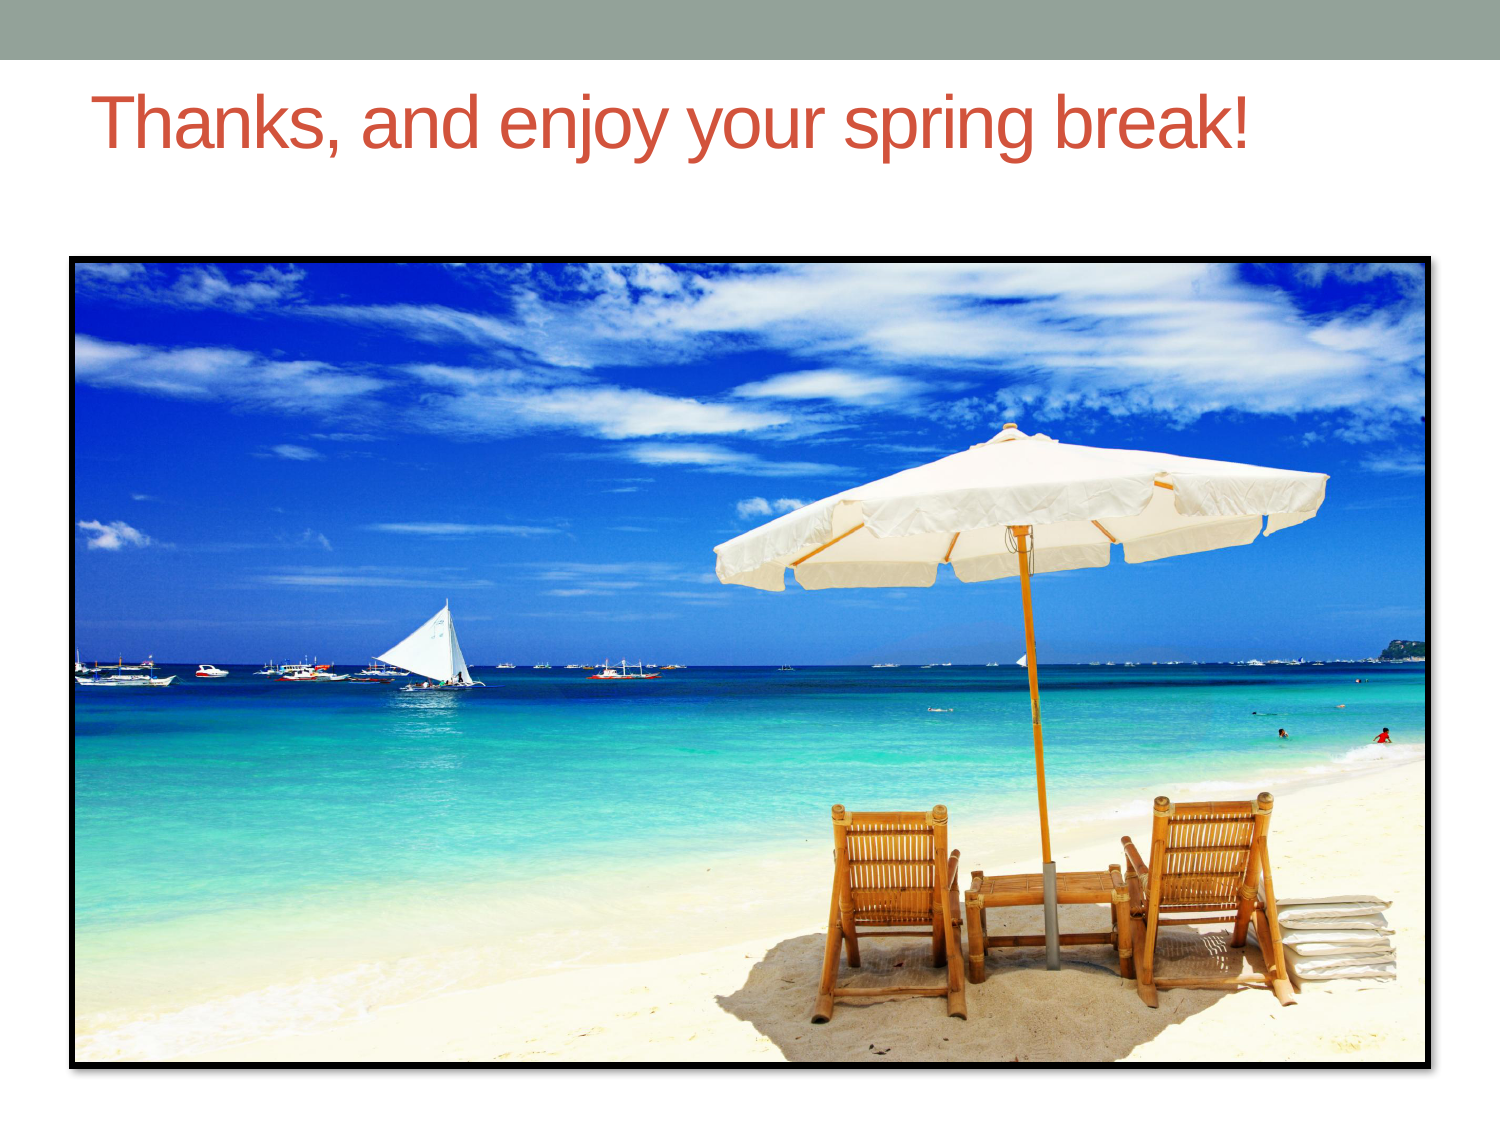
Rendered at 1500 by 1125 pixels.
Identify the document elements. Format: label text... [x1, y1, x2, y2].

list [74, 262, 1426, 1063]
title Thanks, and enjoy your spring break! [75, 37, 1425, 200]
